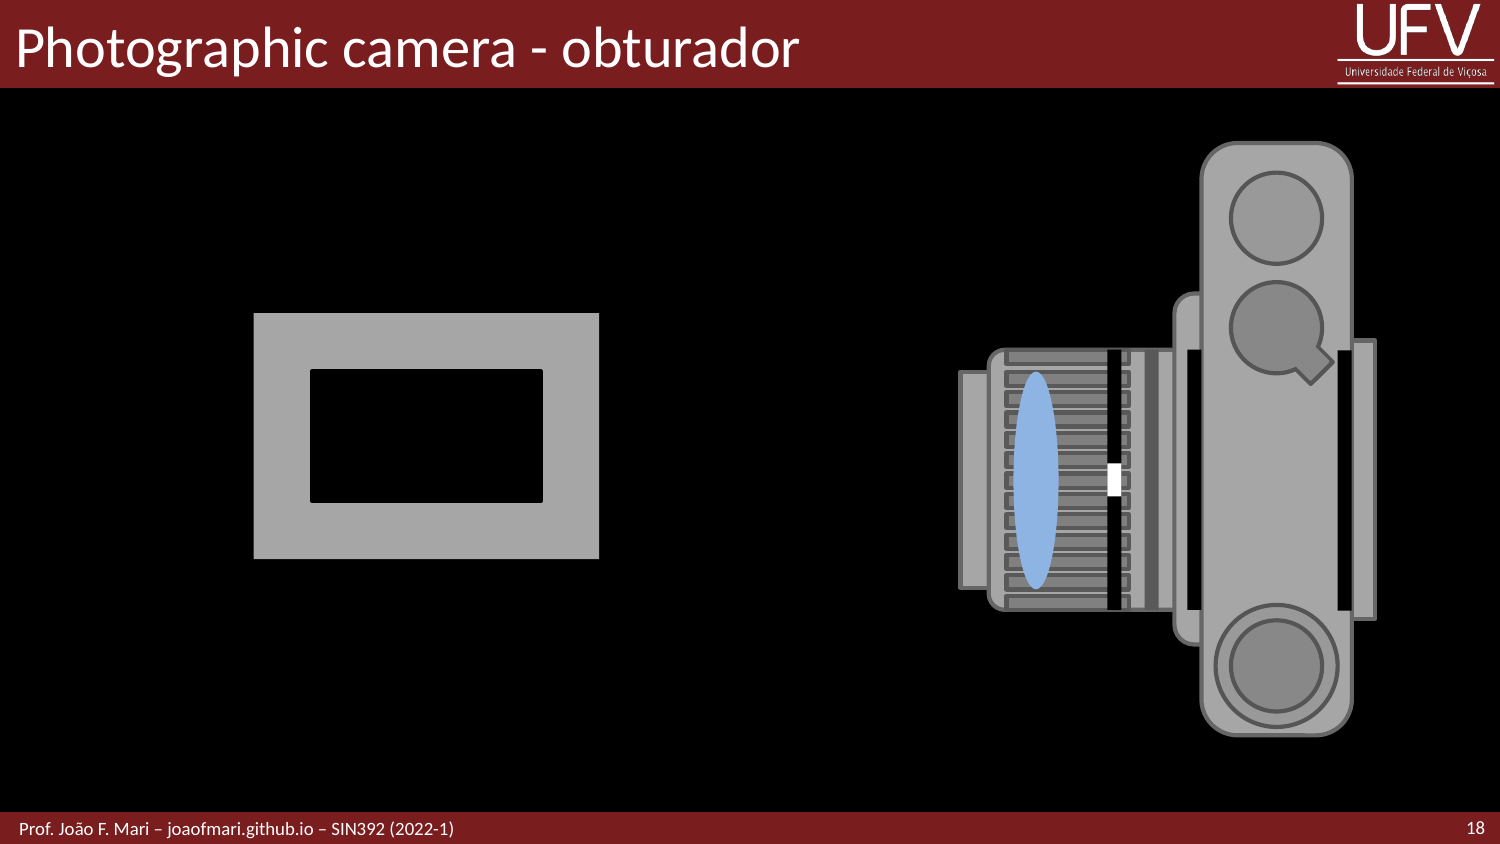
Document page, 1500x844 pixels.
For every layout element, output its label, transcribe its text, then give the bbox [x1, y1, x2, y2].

text_box [310, 369, 543, 503]
list [0, 88, 1500, 812]
slide_number 18 [1328, 811, 1500, 844]
title Photographic camera - obturador [0, 0, 1500, 88]
footer Prof. João F. Mari – joaofmari.github.io – SIN392 (2022-1) [0, 812, 1034, 844]
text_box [960, 142, 1375, 736]
text_box [251, 311, 601, 561]
